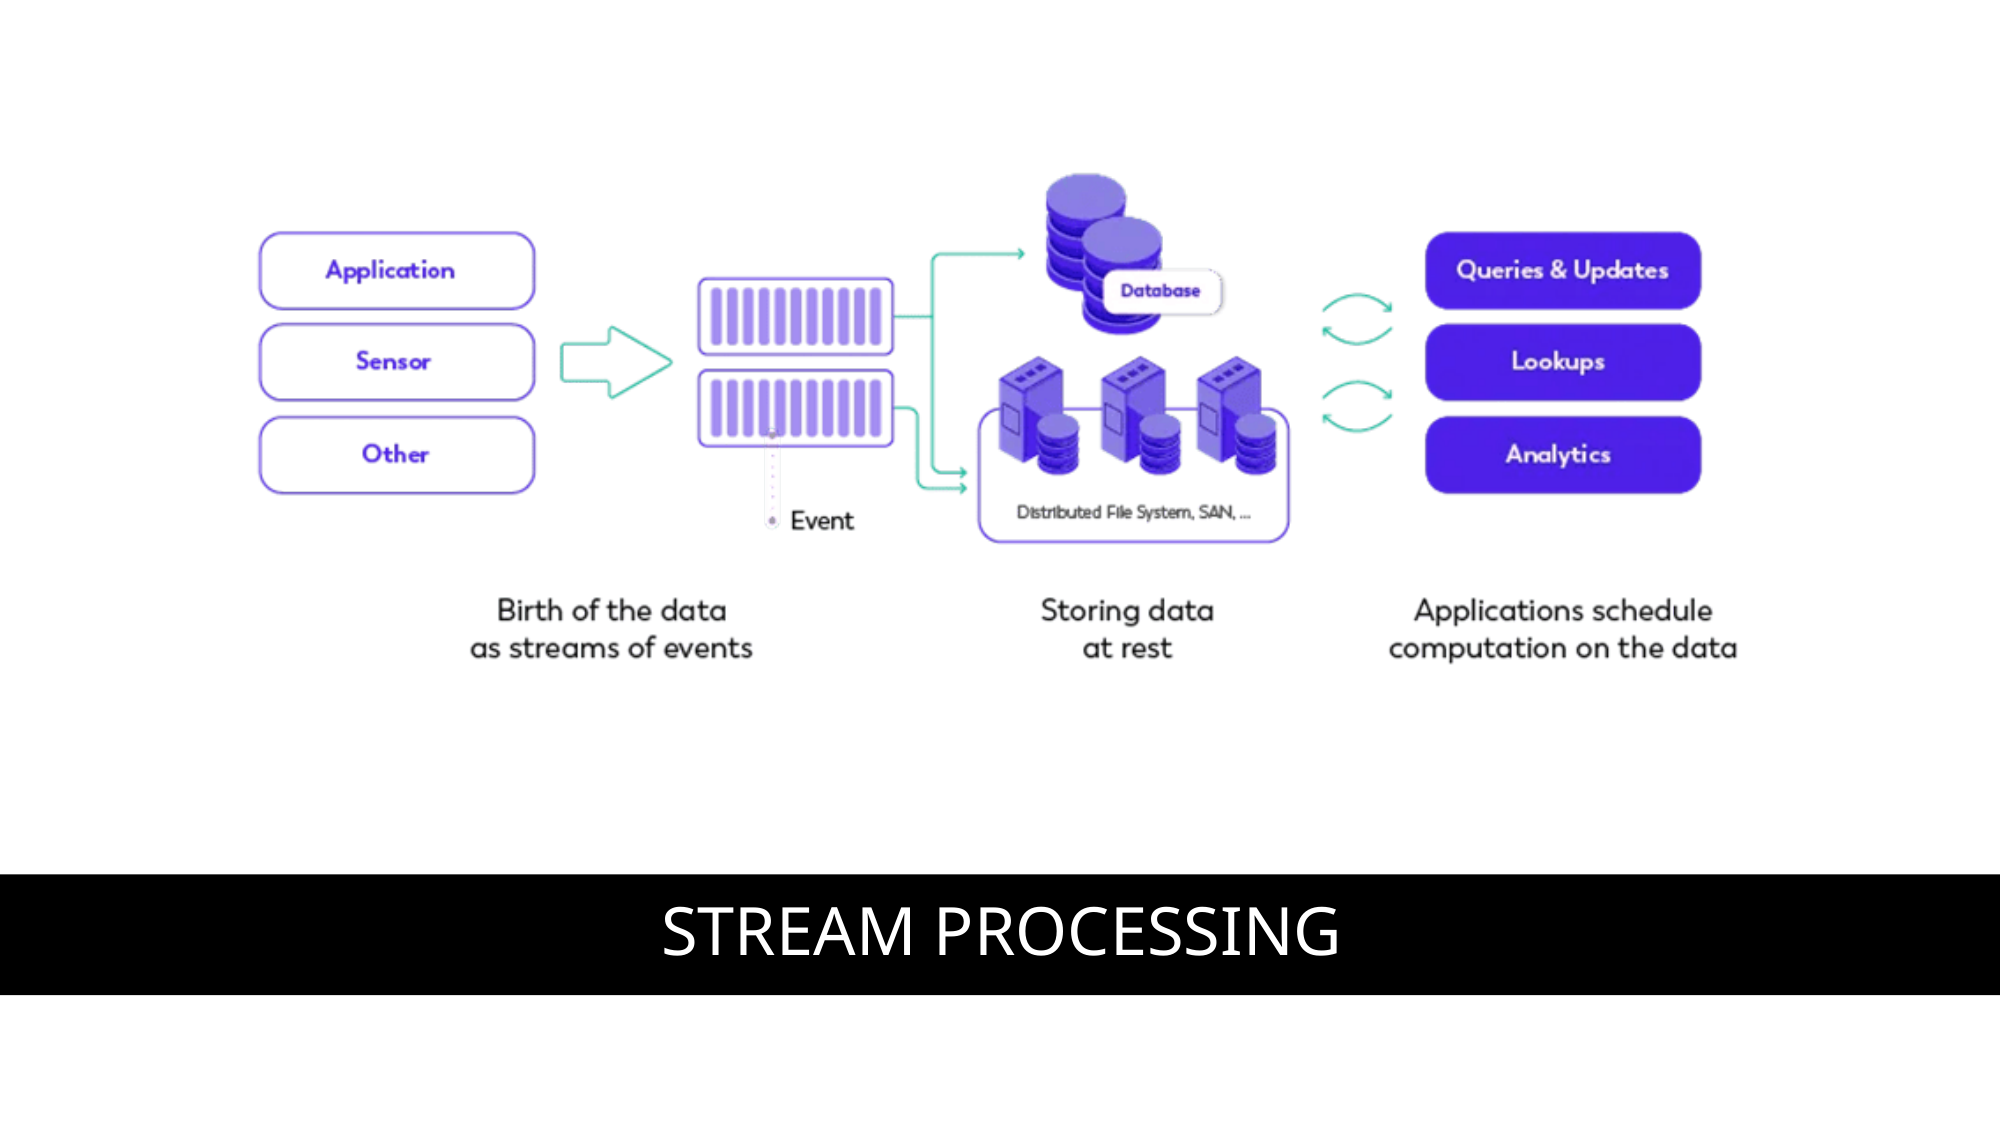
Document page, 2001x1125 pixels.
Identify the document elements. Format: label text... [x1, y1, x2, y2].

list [141, 59, 1859, 782]
text_box [0, 873, 2000, 997]
title STREAM PROCESSING [91, 873, 1931, 996]
